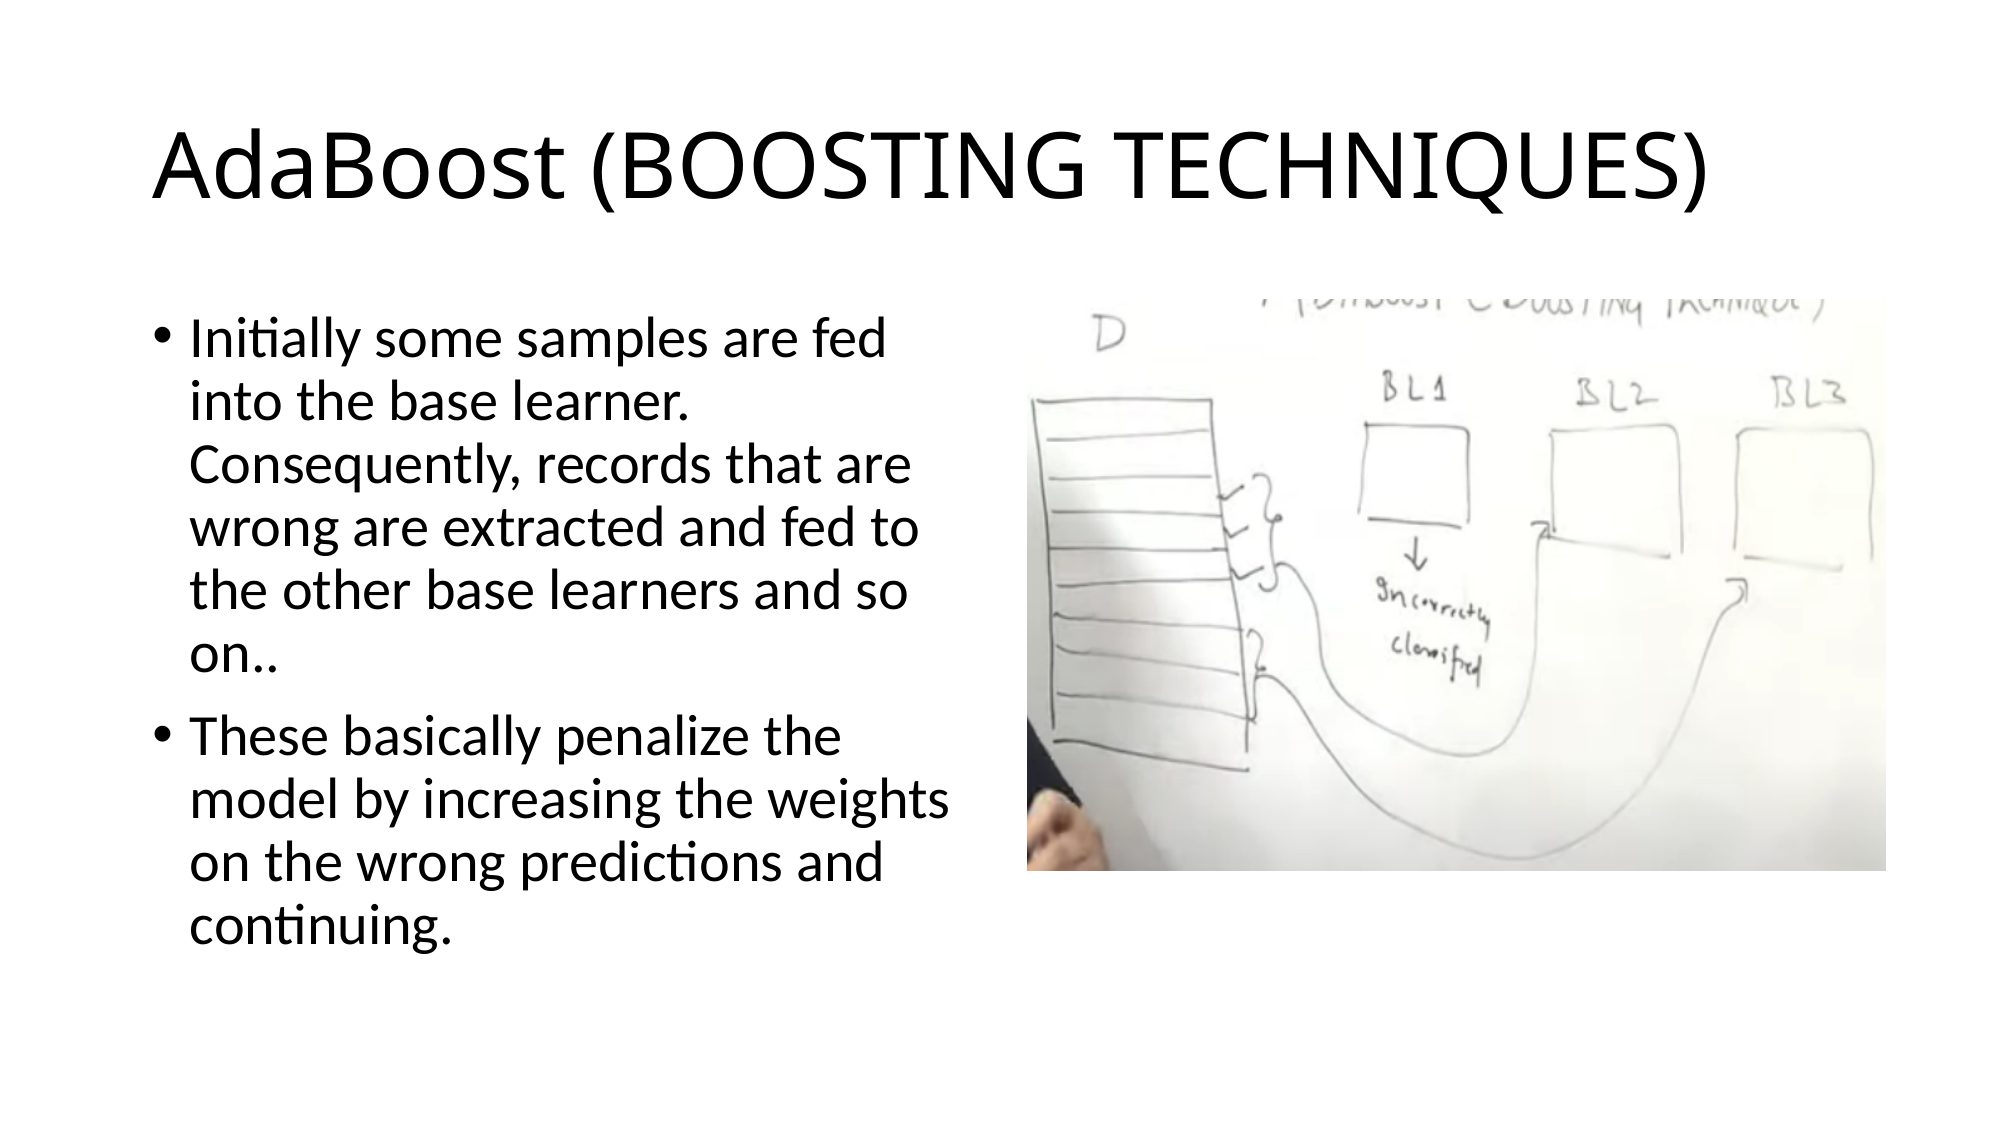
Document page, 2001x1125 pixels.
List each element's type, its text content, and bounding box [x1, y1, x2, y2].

title AdaBoost (BOOSTING TECHNIQUES) [137, 59, 1863, 278]
list Initially some samples are fed into the base learner. Consequently, records that are wrong are extracted and fed to the other base learners and so on.. These basically penalize the model by increasing the weights on the wrong predictions and continuing. [137, 299, 983, 1014]
picture [1027, 299, 1886, 872]
